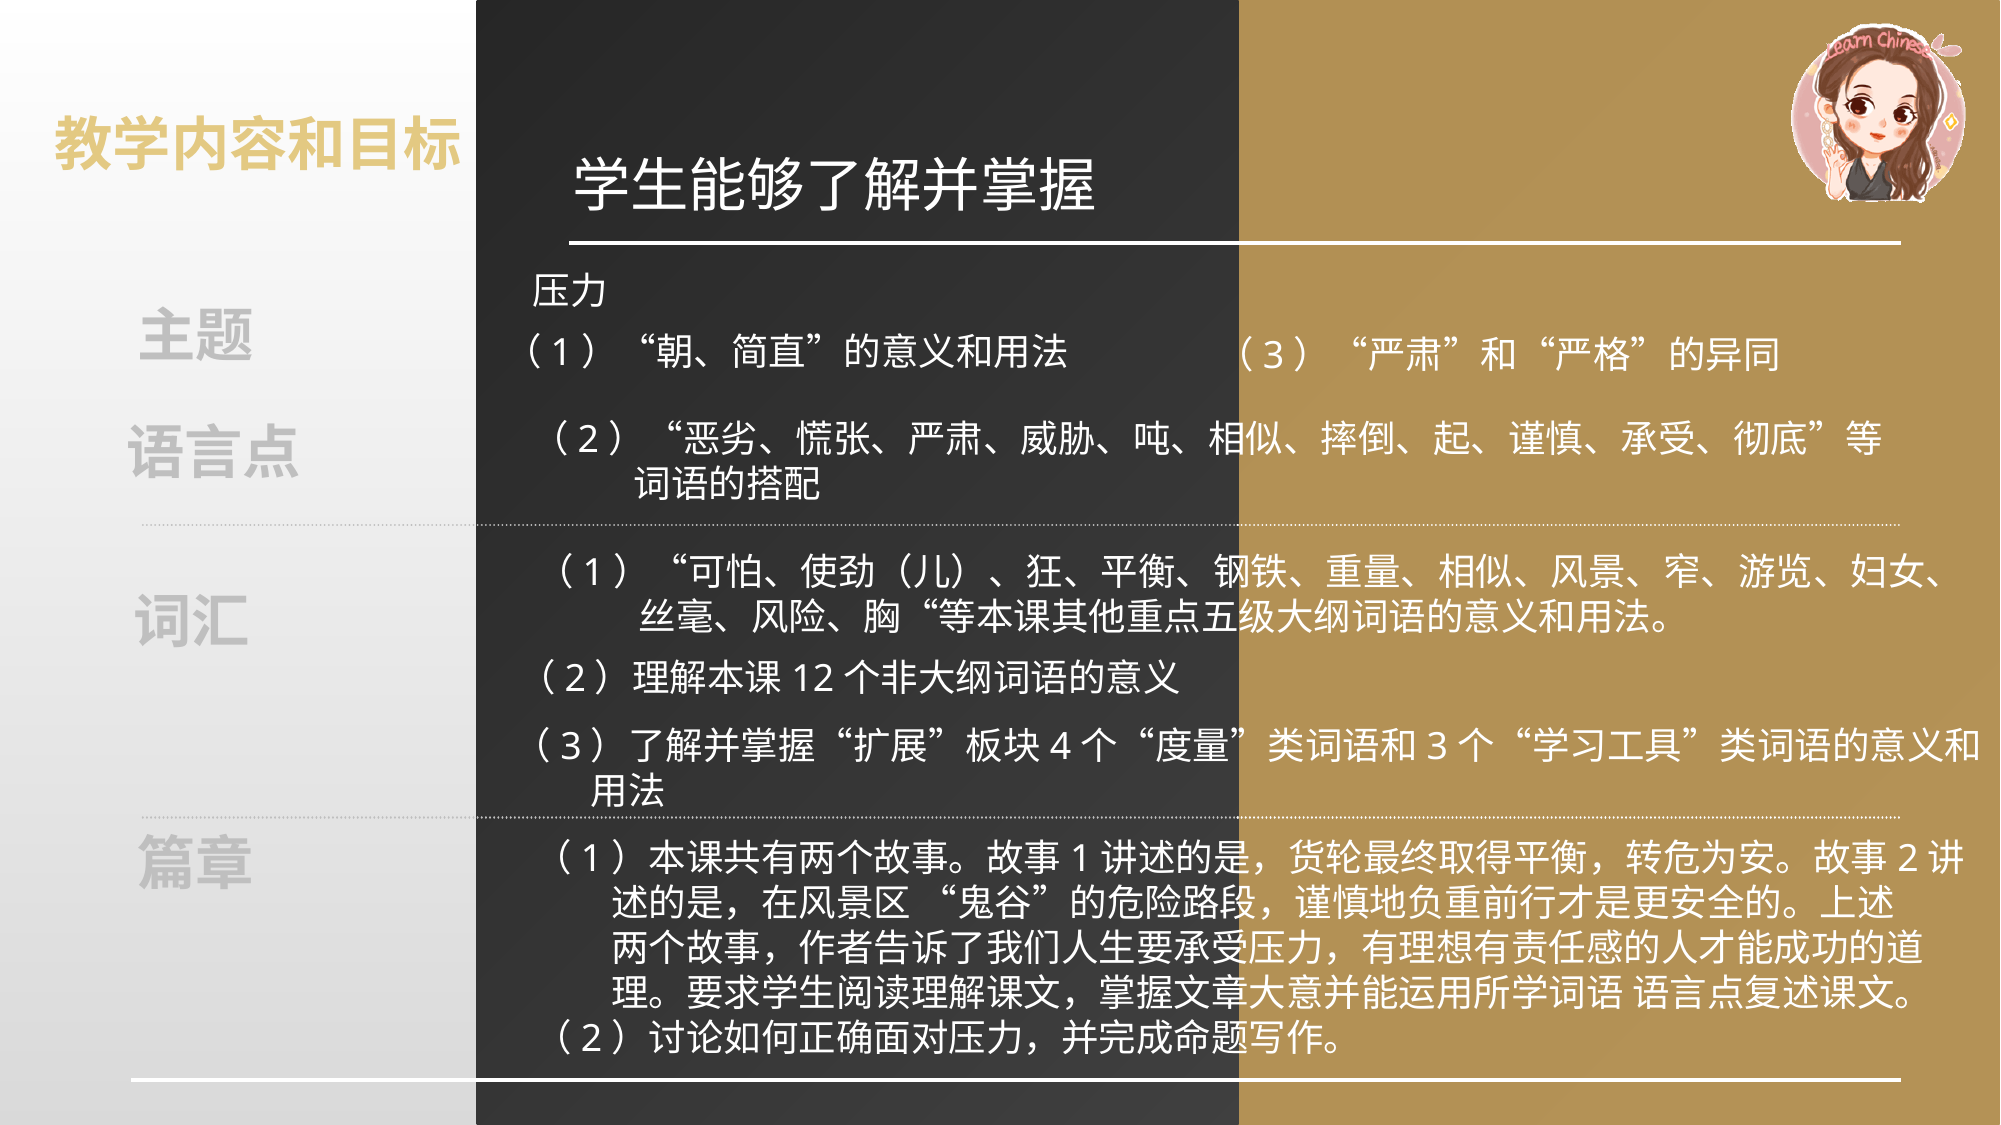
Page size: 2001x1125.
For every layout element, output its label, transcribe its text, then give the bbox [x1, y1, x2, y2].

text_box [475, 526, 1240, 817]
text_box 学生能够了解并掌握 [557, 140, 1112, 226]
text_box 语言点 [111, 407, 316, 493]
text_box （3）“严肃”和“严格”的异同 [1201, 323, 1796, 384]
text_box （1）“可怕、使劲（儿）、狂、平衡、钢铁、重量、相似、风景、窄、游览、妇女、 丝毫、风险、胸“等本课其他重点五级大纲词语的意义和用法。 [521, 540, 1960, 646]
text_box [475, 818, 1240, 1078]
text_box [475, 0, 1240, 525]
text_box 词汇 [118, 576, 265, 662]
text_box 主题 [122, 290, 270, 376]
text_box （1）“朝、简直”的意义和用法 [489, 320, 1084, 380]
text_box （3）了解并掌握“扩展”板块4个“度量”类词语和3个“学习工具”类词语的意义和 用法 [499, 714, 1997, 820]
text_box [1240, 0, 2000, 1125]
text_box （2）“恶劣、慌张、严肃、威胁、吨、相似、摔倒、起、谨慎、承受、彻底”等 词语的搭配 [516, 408, 1898, 513]
text_box 篇章 [122, 818, 270, 904]
text_box （2）理解本课12个非大纲词语的意义 [503, 646, 1196, 707]
text_box [475, 1082, 1240, 1125]
text_box 压力 [518, 259, 1514, 320]
text_box （1）本课共有两个故事。故事1讲述的是，货轮最终取得平衡，转危为安。故事2讲 述的是，在风景区 “鬼谷”的危险路段，谨慎地负重前行才是更安全的。上述 两个故事，作者告诉了我们人生要承受压力，有理想有责任感的人才能成功的道 理。要求学生阅读理解课文，掌握文章大意并能运用所学词语 语言点复述课文。 （2）讨论如何正确面对压力，并完成命题写作。 [519, 826, 1983, 1067]
picture [1758, 0, 1998, 240]
text_box 教学内容和目标 [39, 99, 478, 185]
